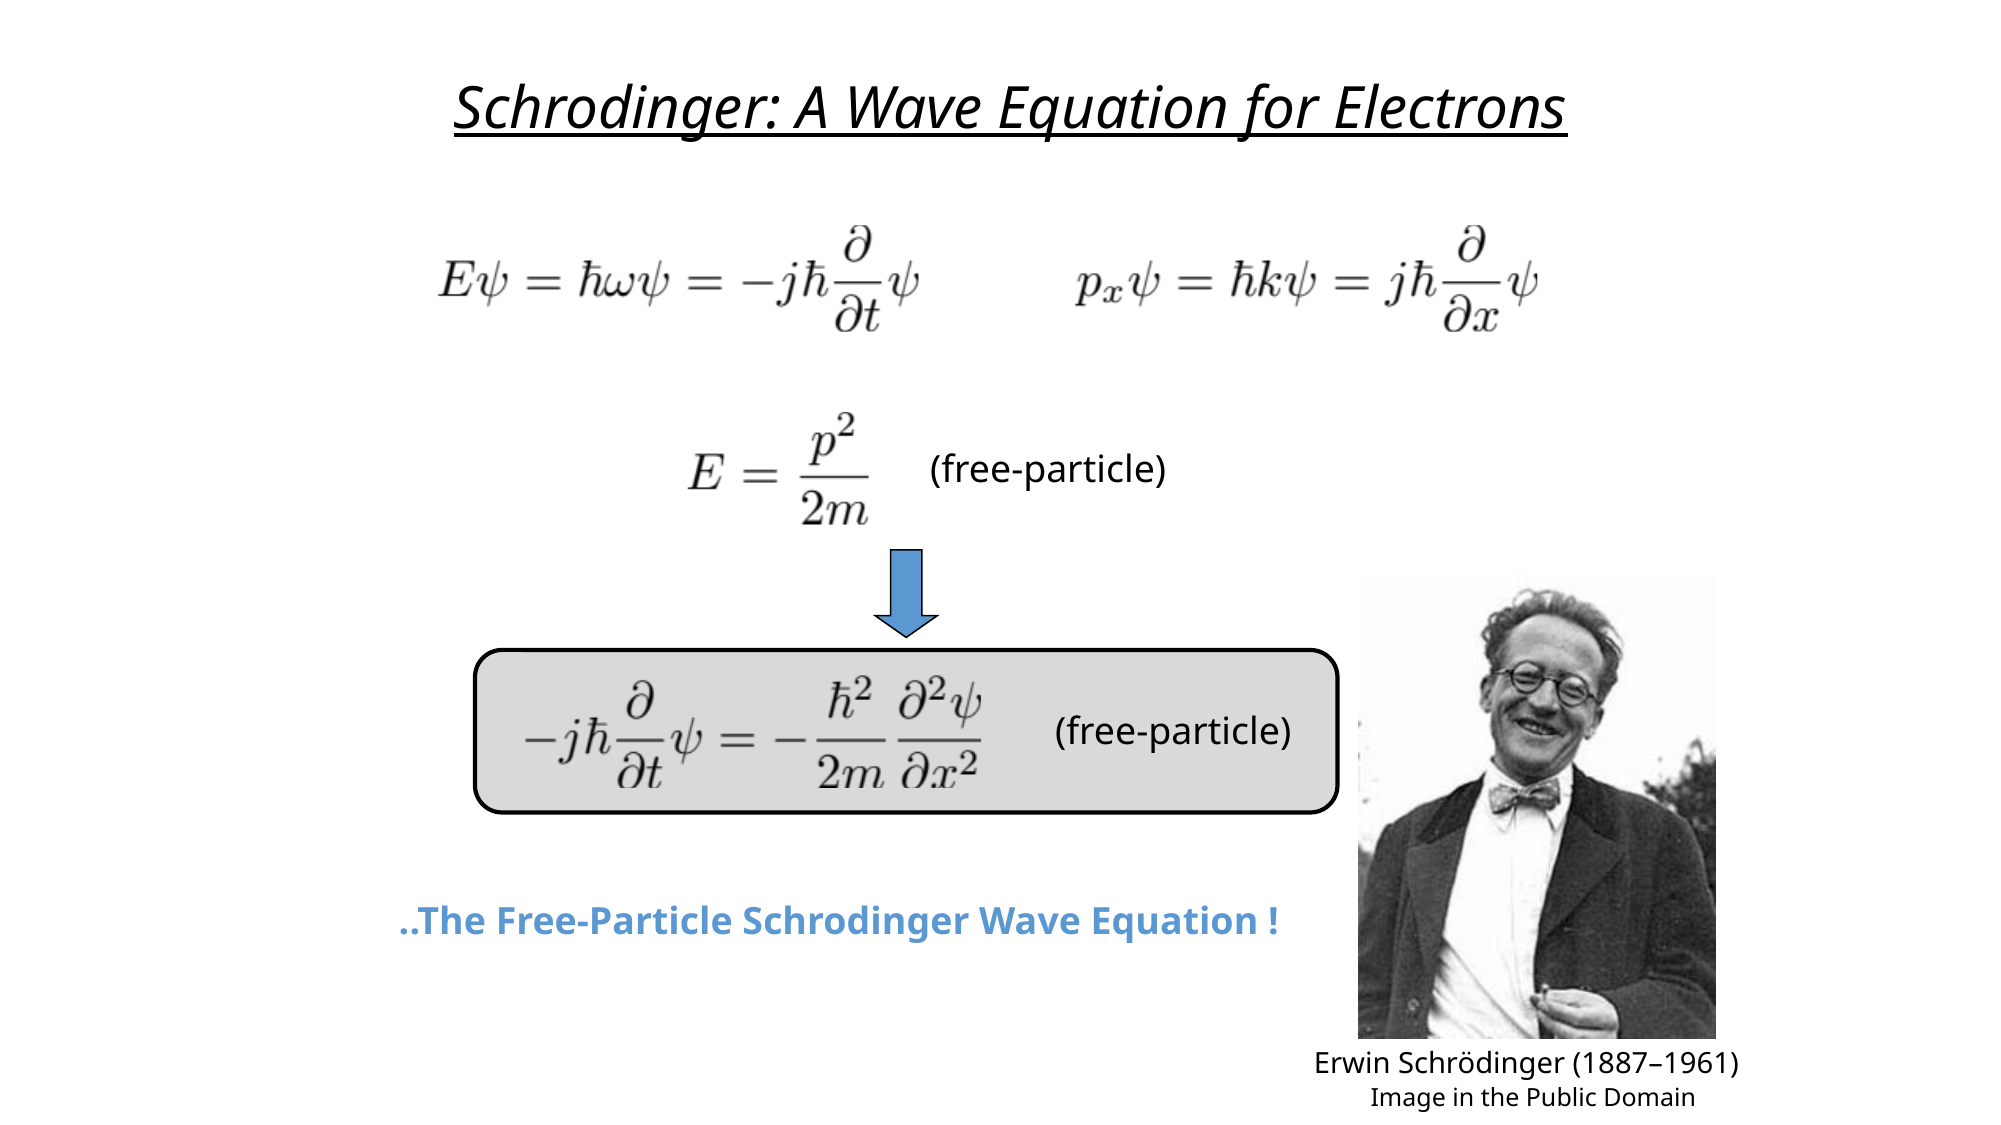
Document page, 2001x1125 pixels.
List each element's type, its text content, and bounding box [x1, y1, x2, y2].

text_box [474, 649, 1338, 813]
text_box Image in the Public Domain [1355, 1074, 1712, 1119]
picture [437, 224, 919, 332]
picture [687, 412, 869, 525]
picture [1074, 224, 1538, 332]
text_box Erwin Schrödinger (1887–1961) [1299, 1036, 1762, 1087]
text_box (free-particle) [915, 437, 1182, 498]
picture [1358, 574, 1716, 1039]
text_box ..The Free-Particle Schrodinger Wave Equation ! [383, 889, 1295, 950]
text_box Schrodinger: A Wave Equation for Electrons [438, 62, 1583, 148]
text_box [874, 549, 938, 638]
picture [524, 674, 982, 788]
text_box (free-particle) [1040, 699, 1307, 760]
